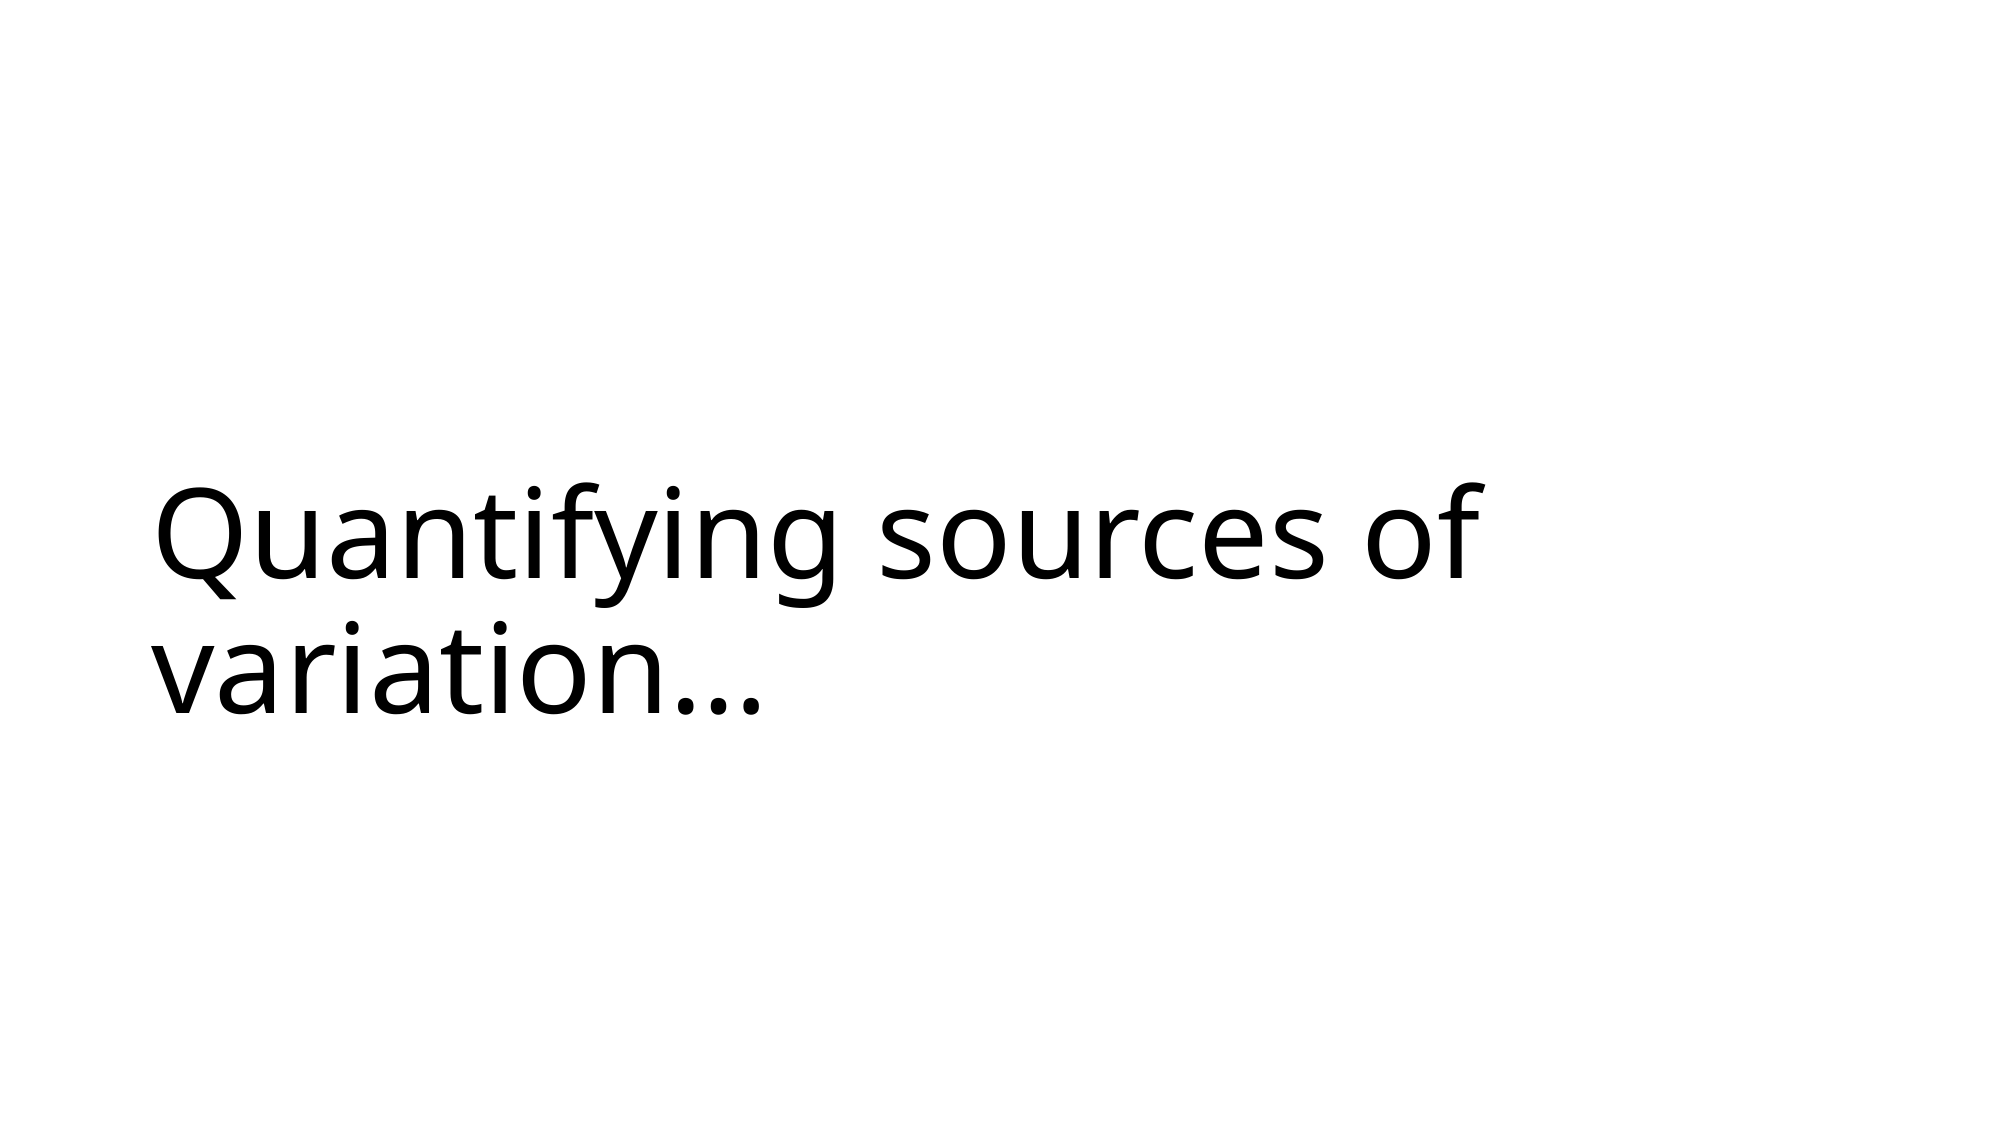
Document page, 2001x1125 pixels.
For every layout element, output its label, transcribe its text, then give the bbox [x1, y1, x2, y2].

title Quantifying sources of variation… [136, 280, 1862, 749]
